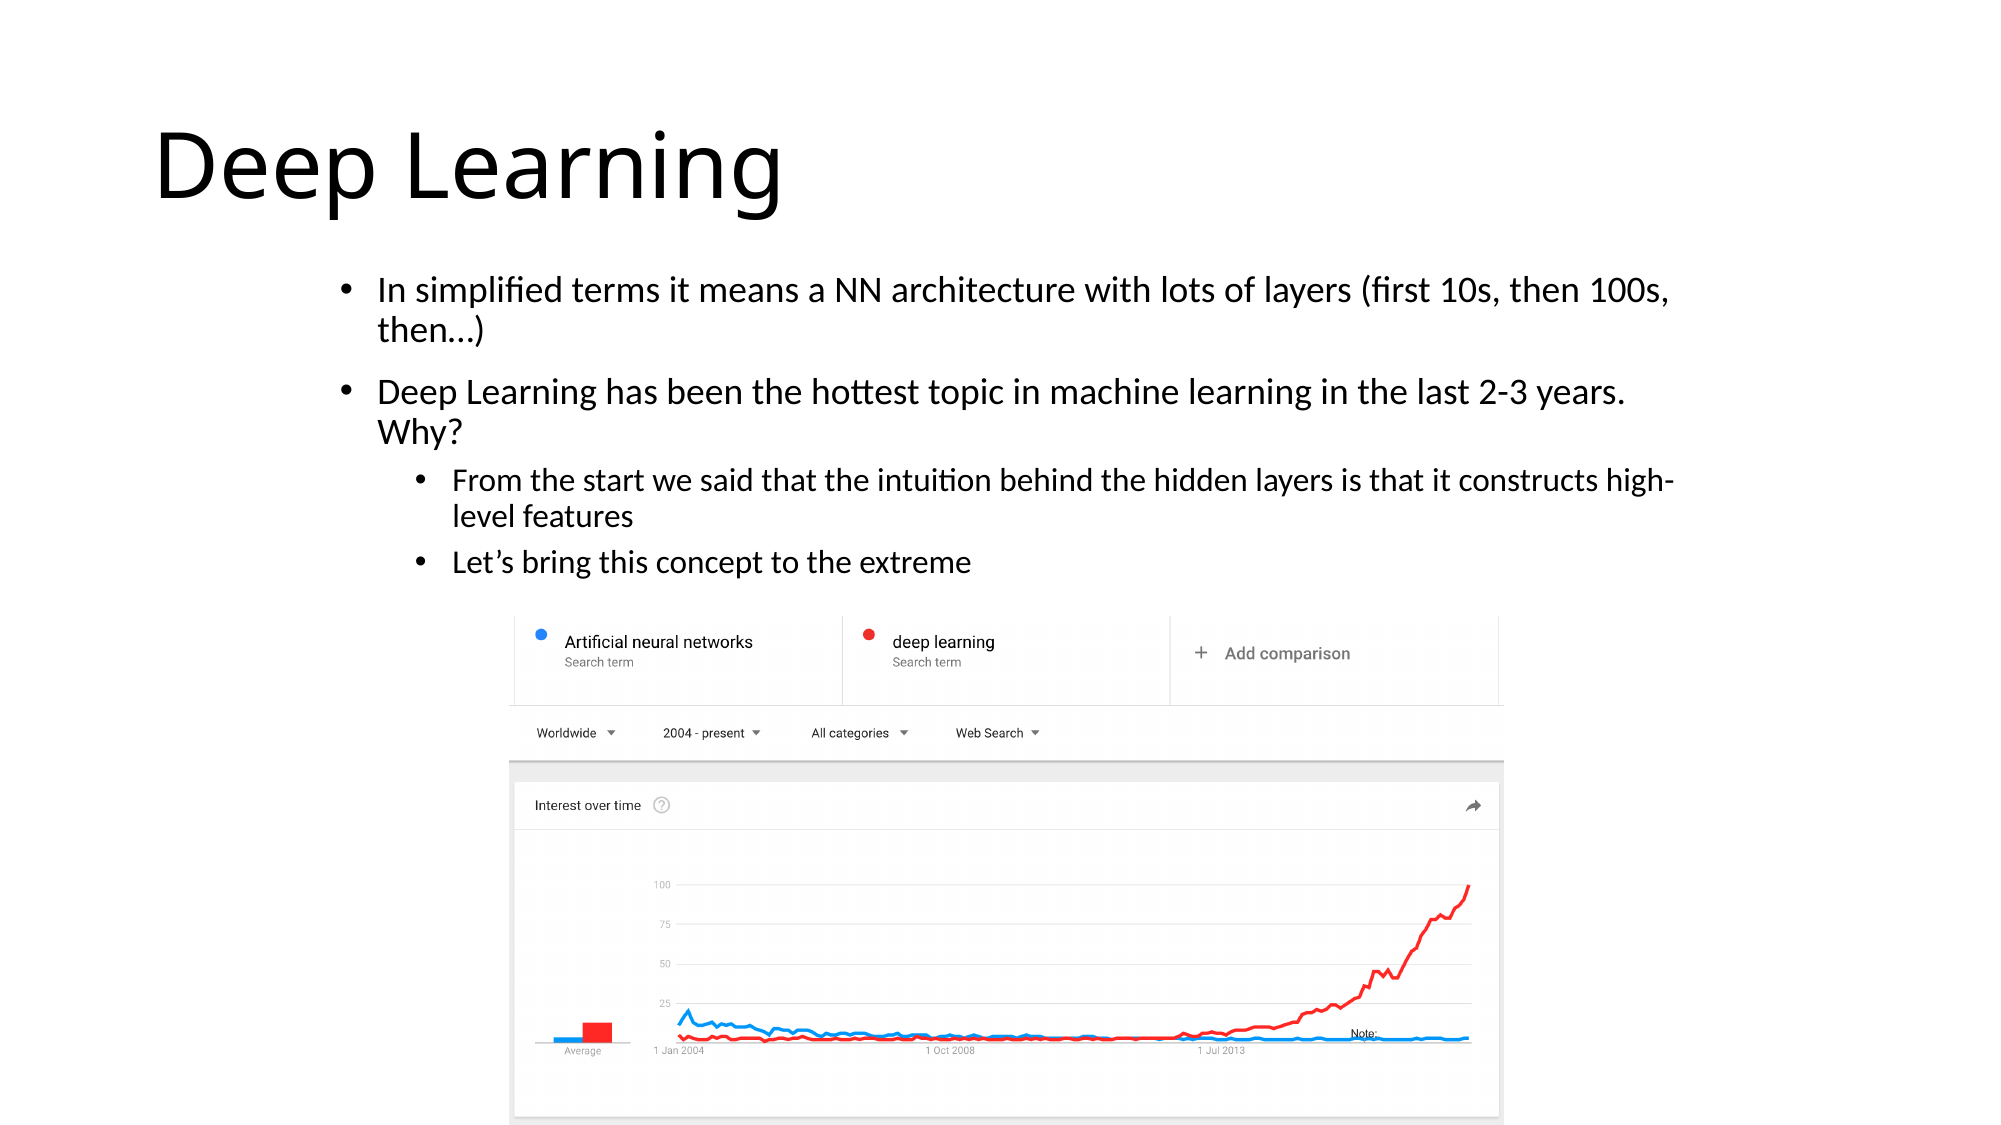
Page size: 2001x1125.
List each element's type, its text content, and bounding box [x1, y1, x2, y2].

title Deep Learning [137, 59, 1863, 278]
list In simplified terms it means a NN architecture with lots of layers (first 10s, then 100s, then…) Deep Learning has been the hottest topic in machine learning in the last 2-3 years. Why? From the start we said that the intuition behind the hidden layers is that it constructs high-level features Let’s bring this concept to the extreme [324, 262, 1731, 1005]
picture [509, 616, 1504, 1125]
